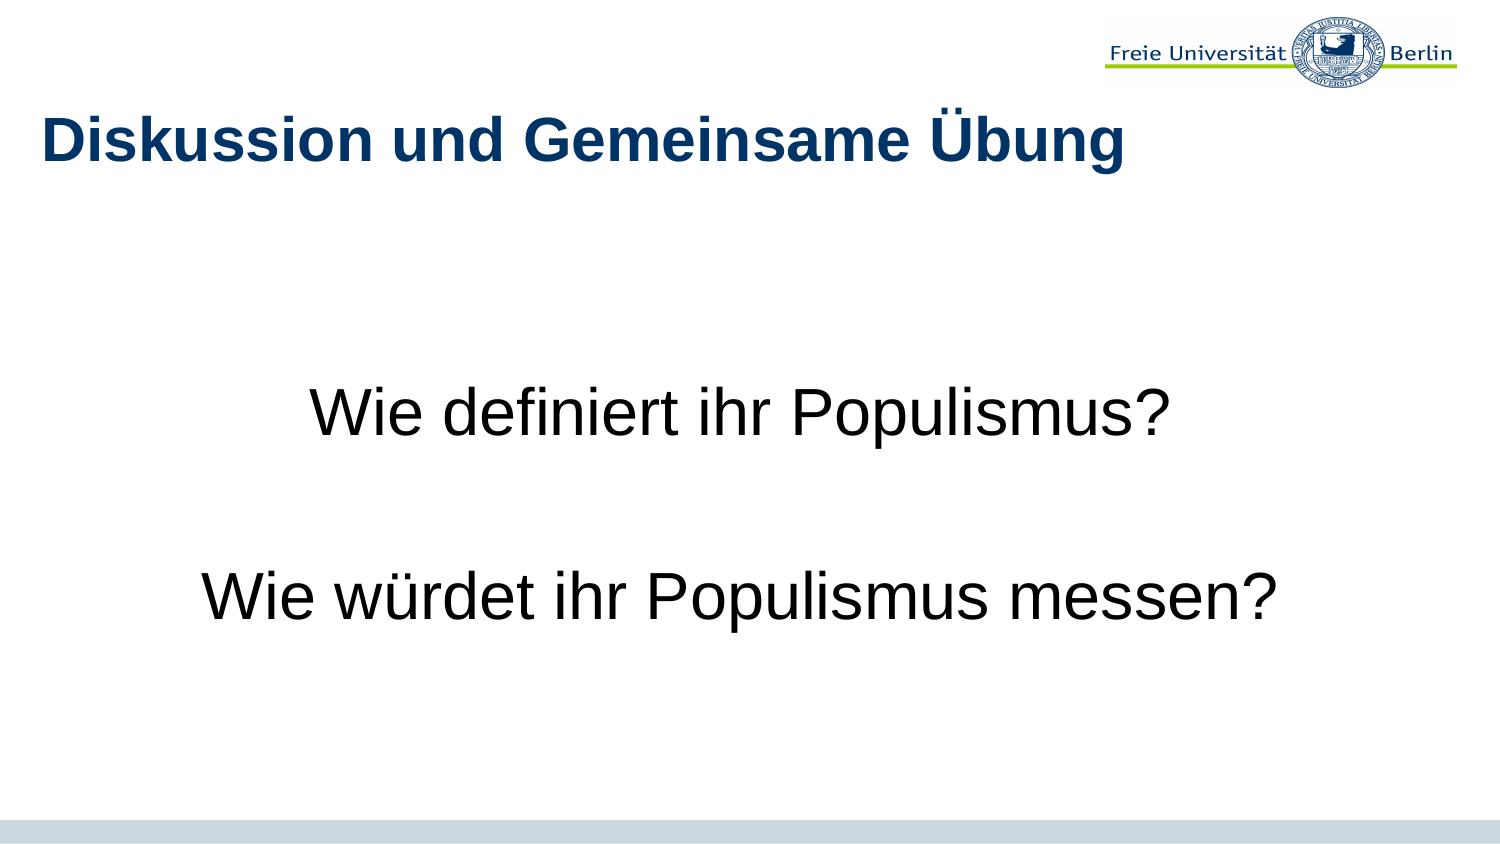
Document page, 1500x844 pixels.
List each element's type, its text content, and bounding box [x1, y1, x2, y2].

title Diskussion und Gemeinsame Übung [40, 116, 1460, 170]
list Wie definiert ihr Populismus? Wie würdet ihr Populismus messen? [40, 198, 1460, 798]
picture [1105, 17, 1457, 88]
